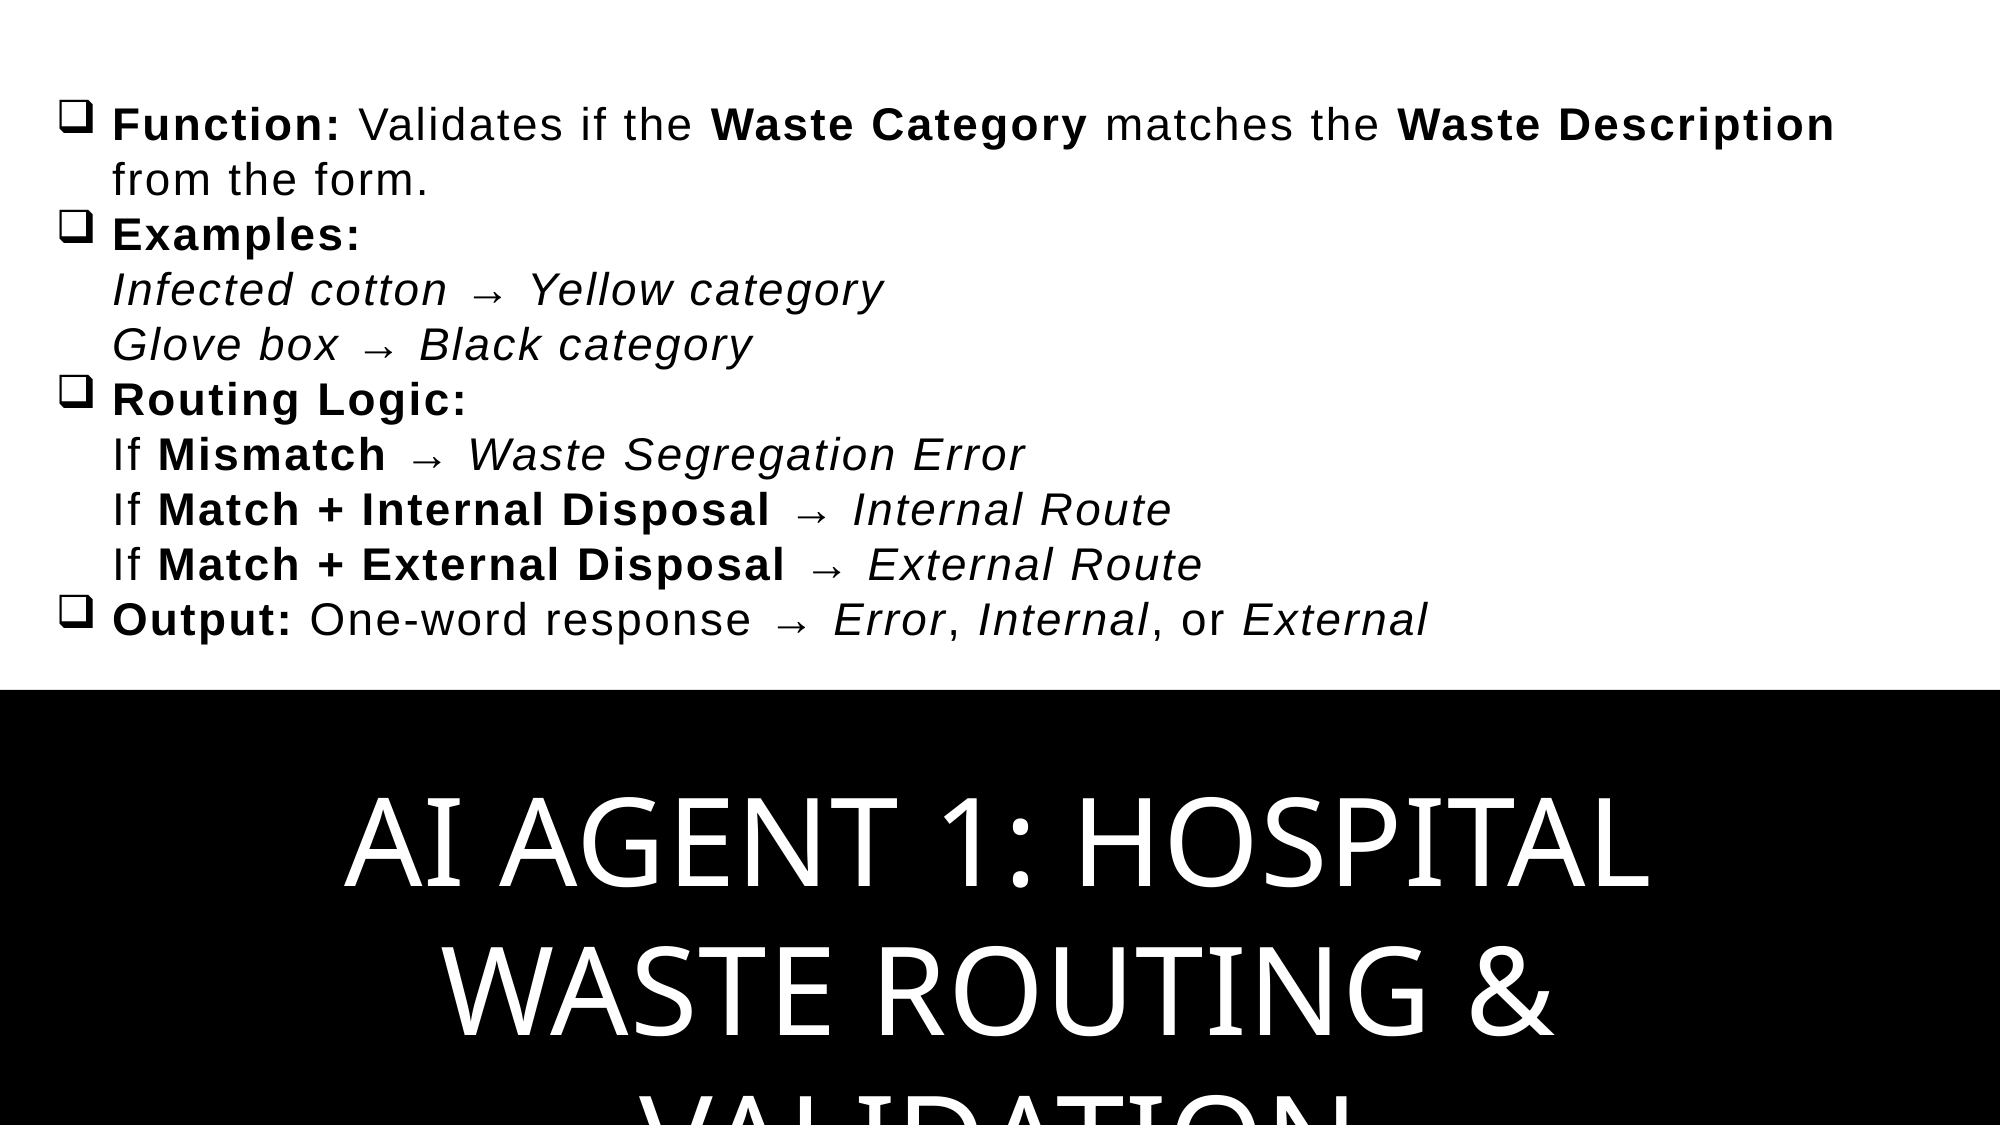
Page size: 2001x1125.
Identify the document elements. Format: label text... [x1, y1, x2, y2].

title Function: Validates if the Waste Category matches the Waste Description from the form. Examples: Infected cotton → Yellow category Glove box → Black category Routing Logic: If Mismatch → Waste Segregation Error If Match + Internal Disposal → Internal Route If Match + External Disposal → External Route Output: One-word response → Error, Internal, or External [40, 87, 1959, 653]
subtitle AI AGENT 1: HOSPITAL WASTE ROUTING & VALIDATION [157, 755, 1842, 1056]
